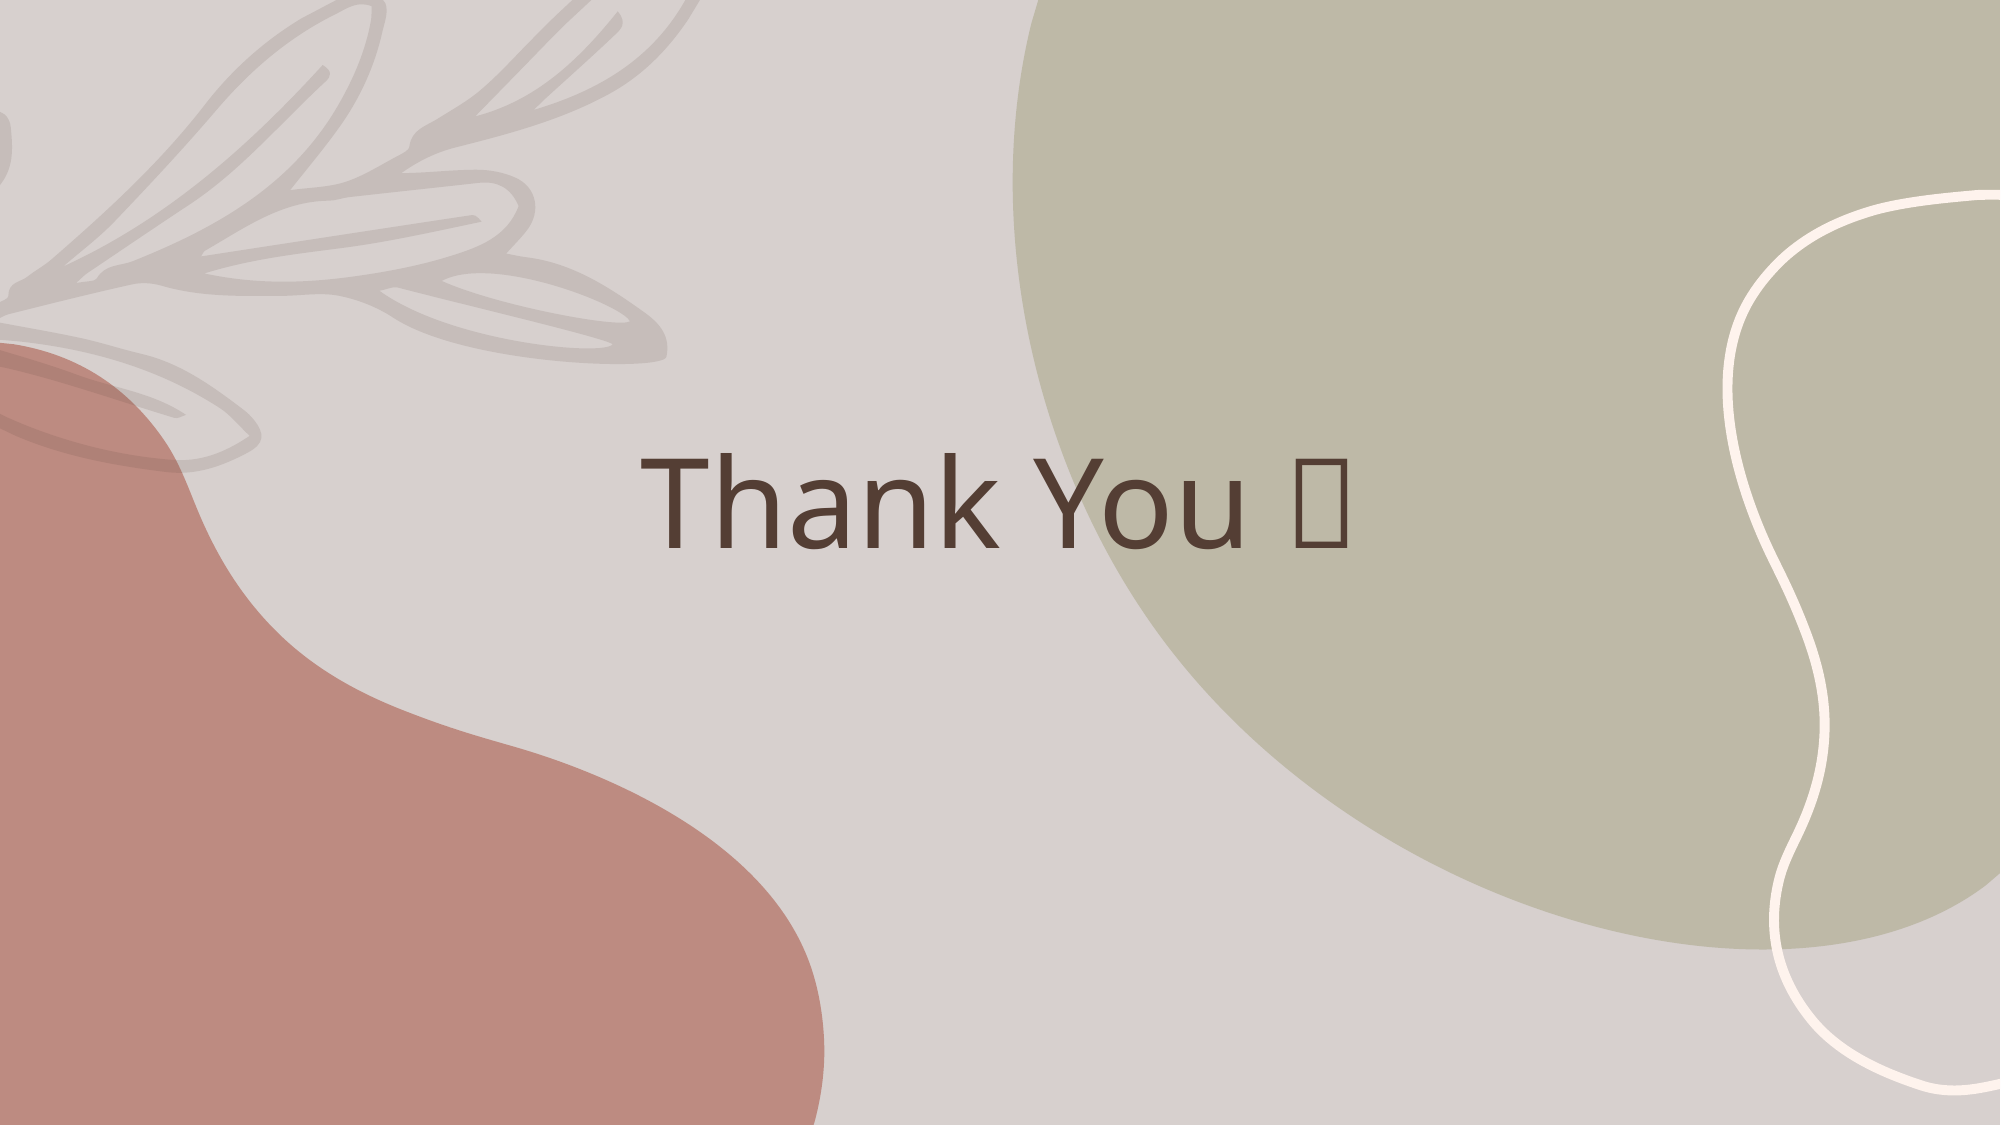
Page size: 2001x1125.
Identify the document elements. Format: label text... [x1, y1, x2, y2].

title Thank You  [249, 191, 1750, 584]
